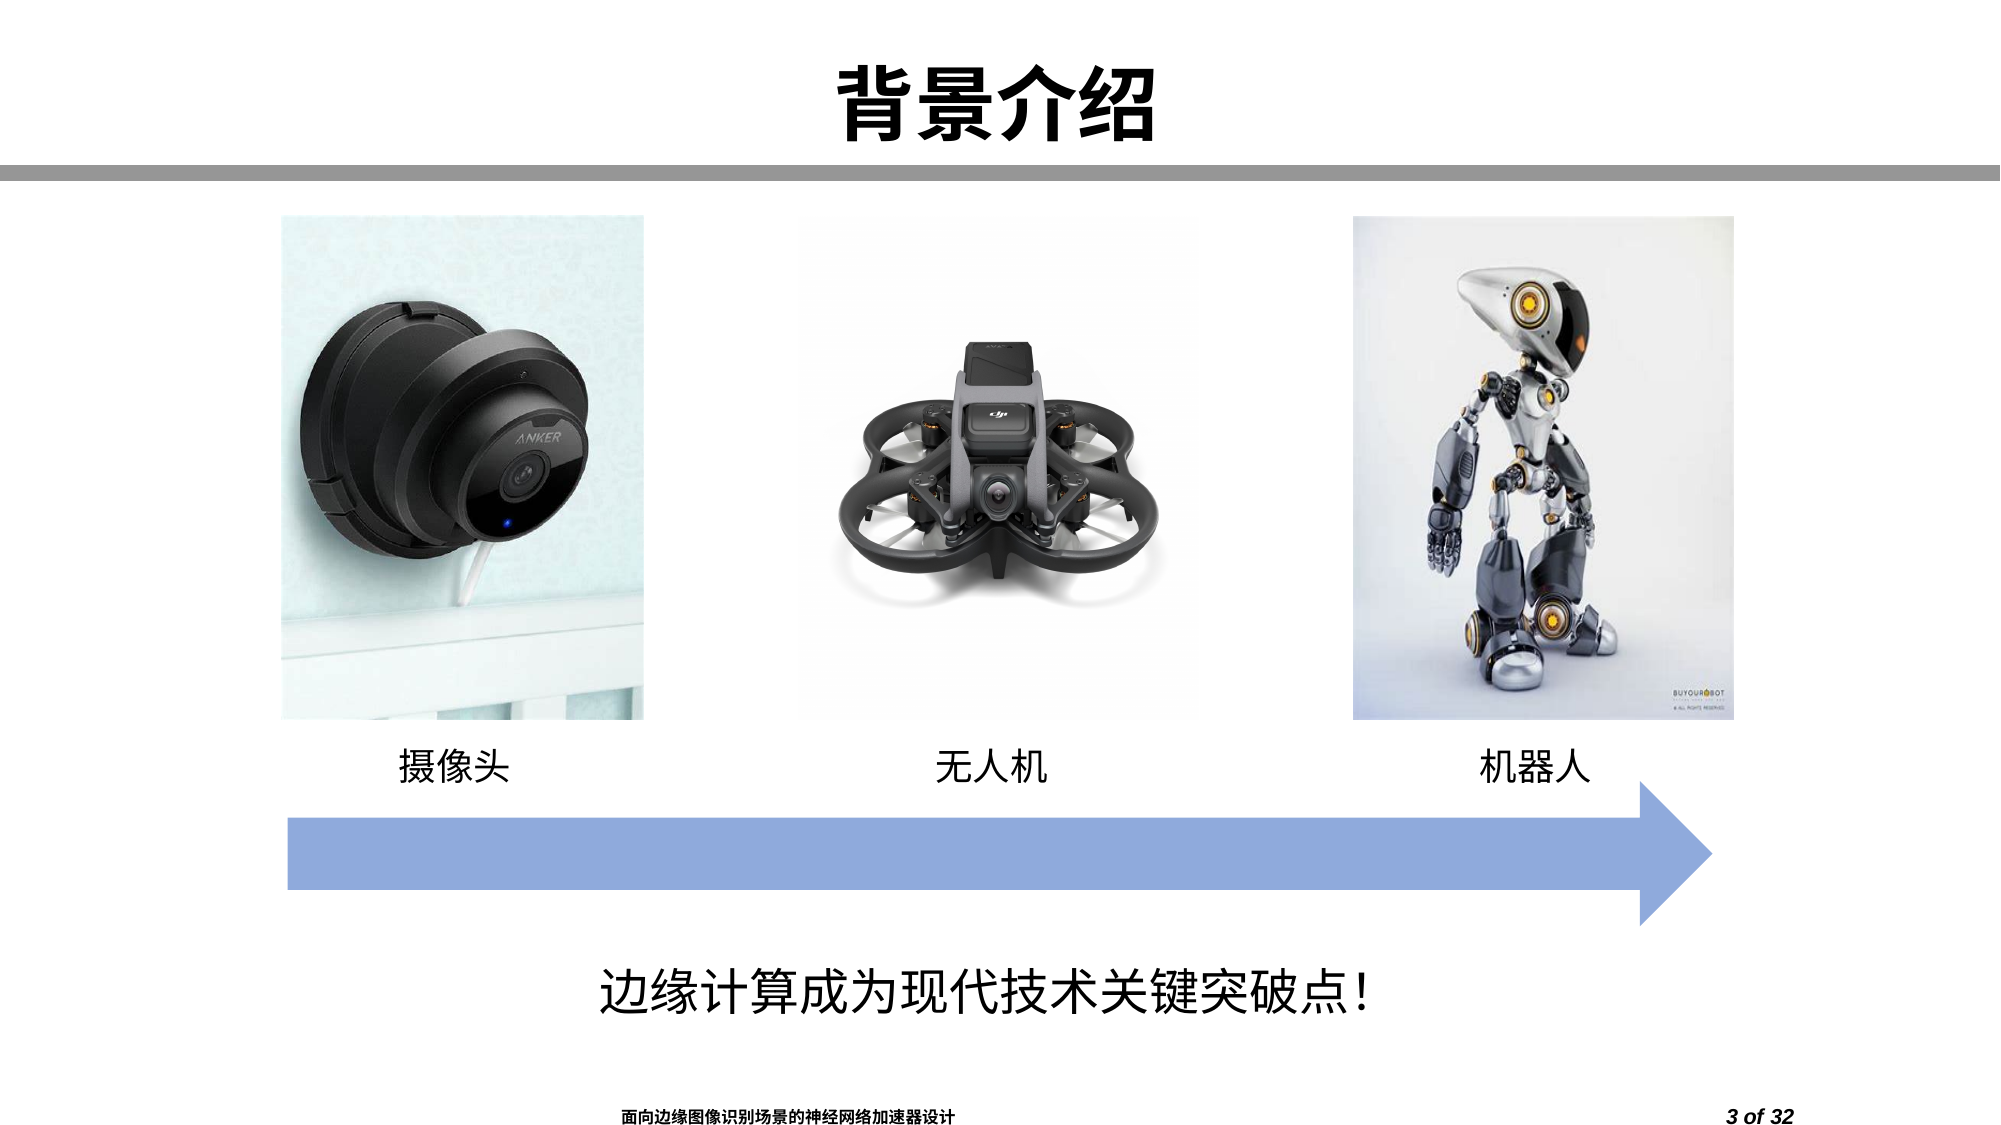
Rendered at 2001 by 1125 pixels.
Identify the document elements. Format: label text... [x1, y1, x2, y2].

text_box 边缘计算成为现代技术关键突破点！ [584, 952, 1416, 1028]
text_box 摄像头 [384, 735, 542, 796]
text_box 背景介绍 [831, 68, 1167, 153]
picture [798, 216, 1199, 720]
picture [0, 165, 2000, 181]
picture [1353, 216, 1734, 720]
picture [281, 215, 644, 720]
text_box 机器人 [1464, 735, 1622, 796]
text_box [287, 781, 1713, 927]
text_box 无人机 [920, 735, 1078, 796]
text_box 面向边缘图像识别场景的神经网络加速器设计 3 of 32 [0, 1092, 2000, 1120]
